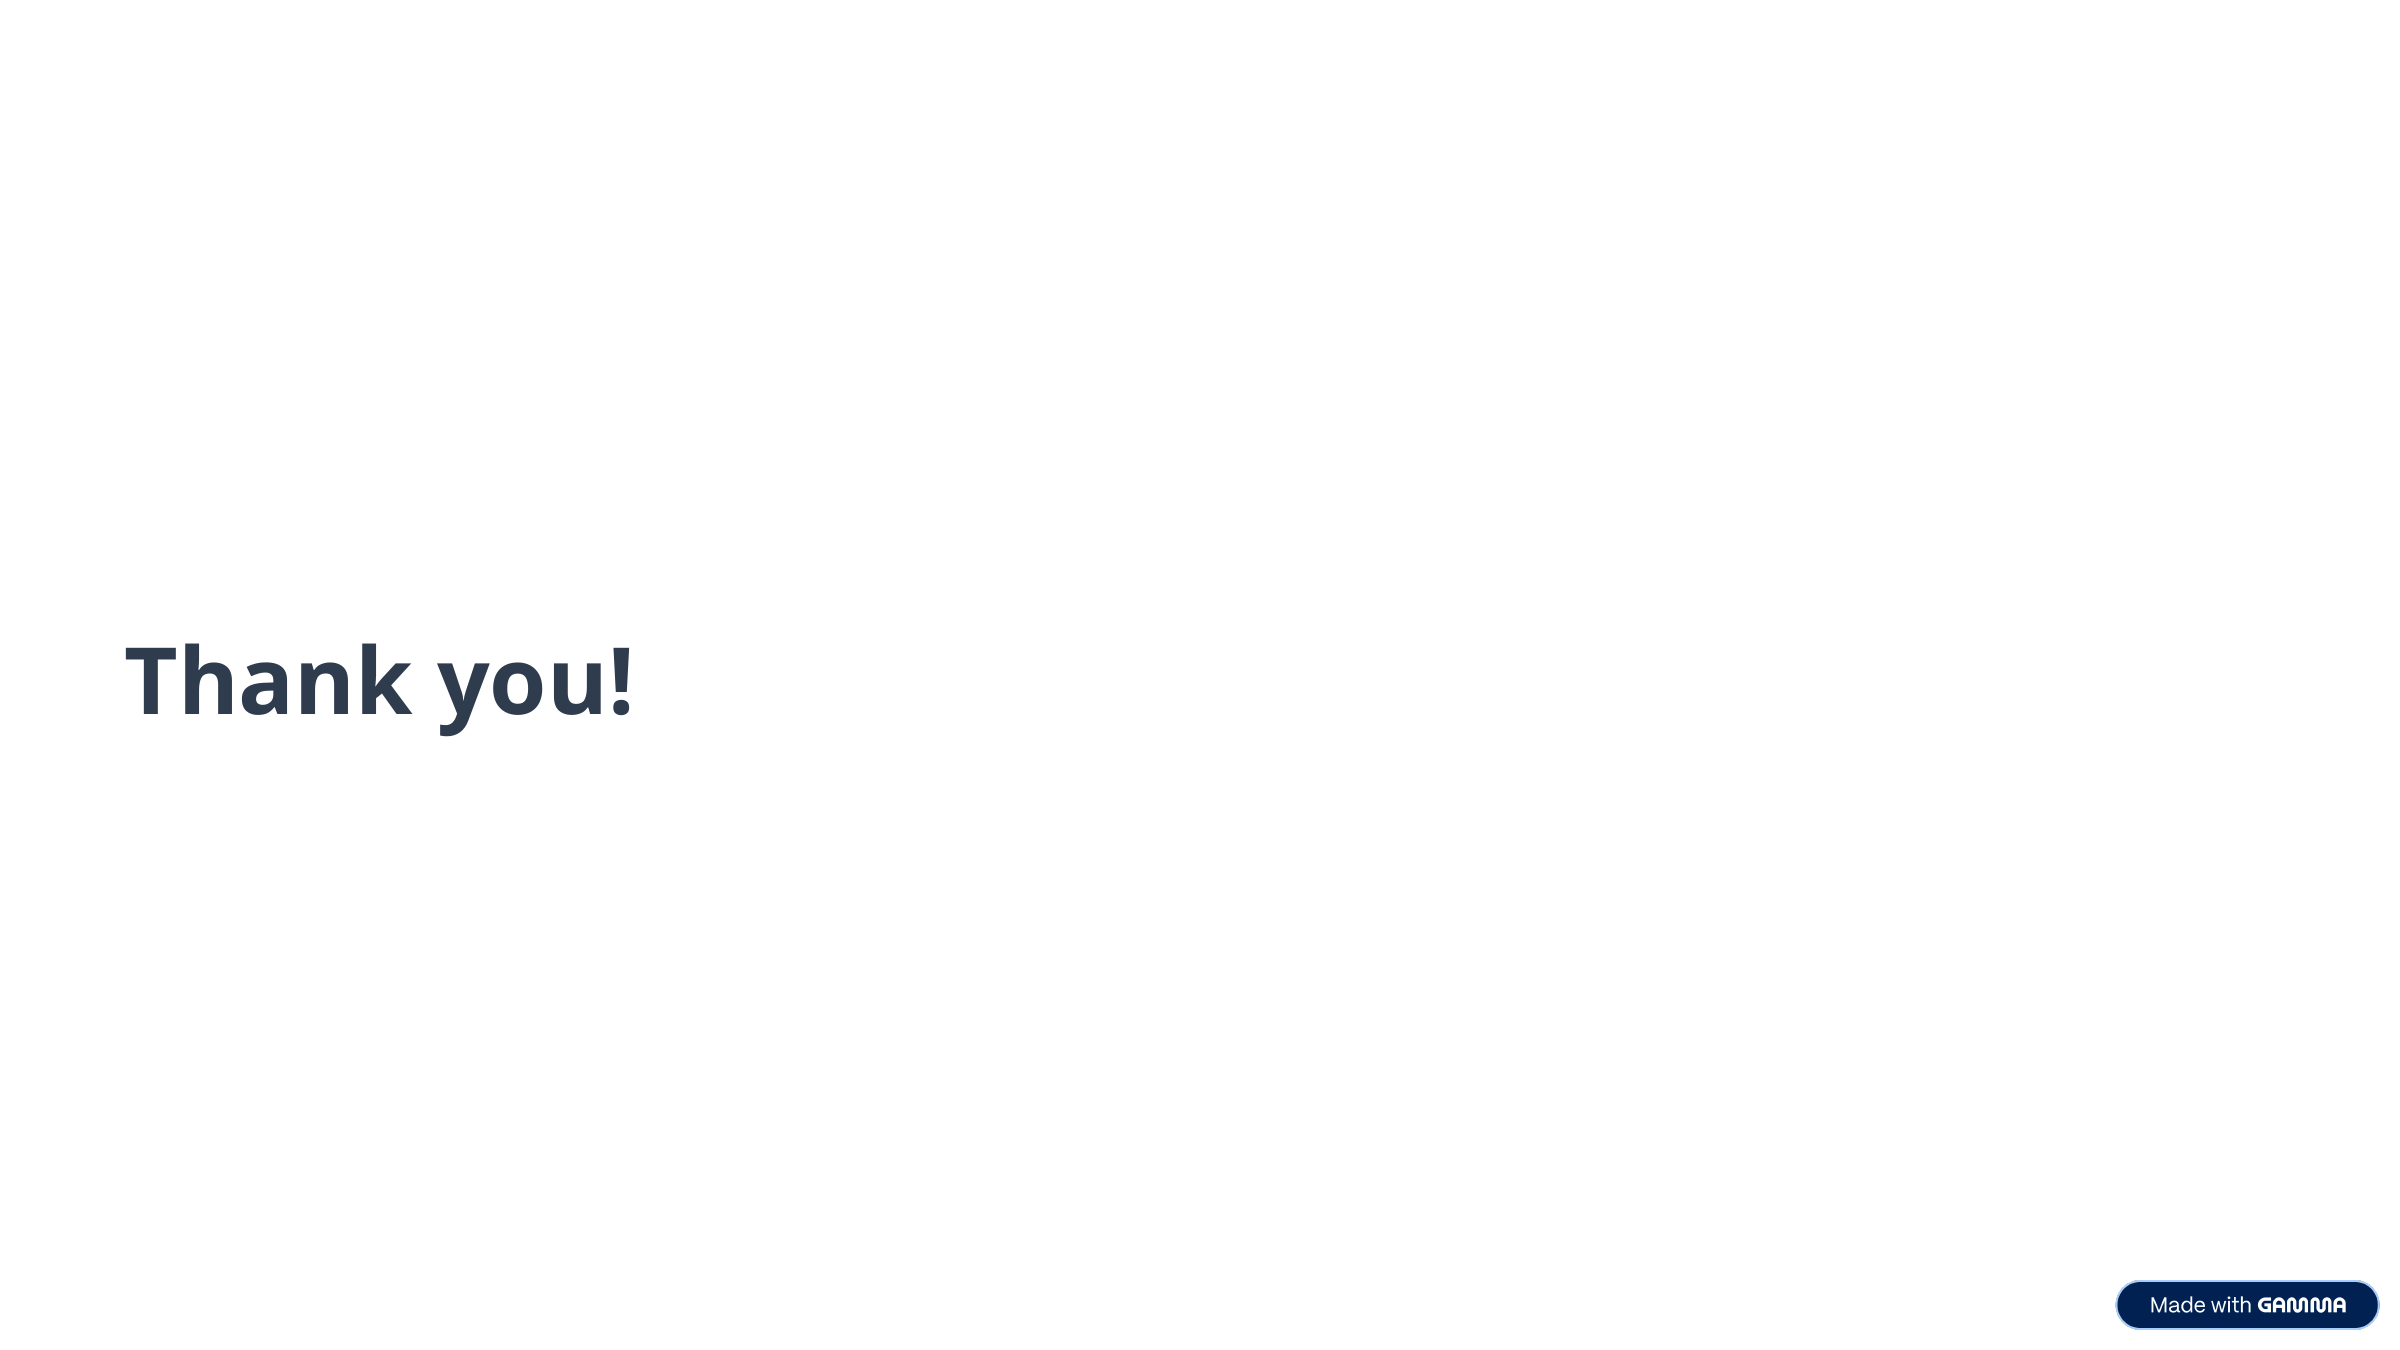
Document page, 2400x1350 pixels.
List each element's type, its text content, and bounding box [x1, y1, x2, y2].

text_box Thank you! [124, 616, 1060, 734]
picture [2106, 1271, 2389, 1339]
